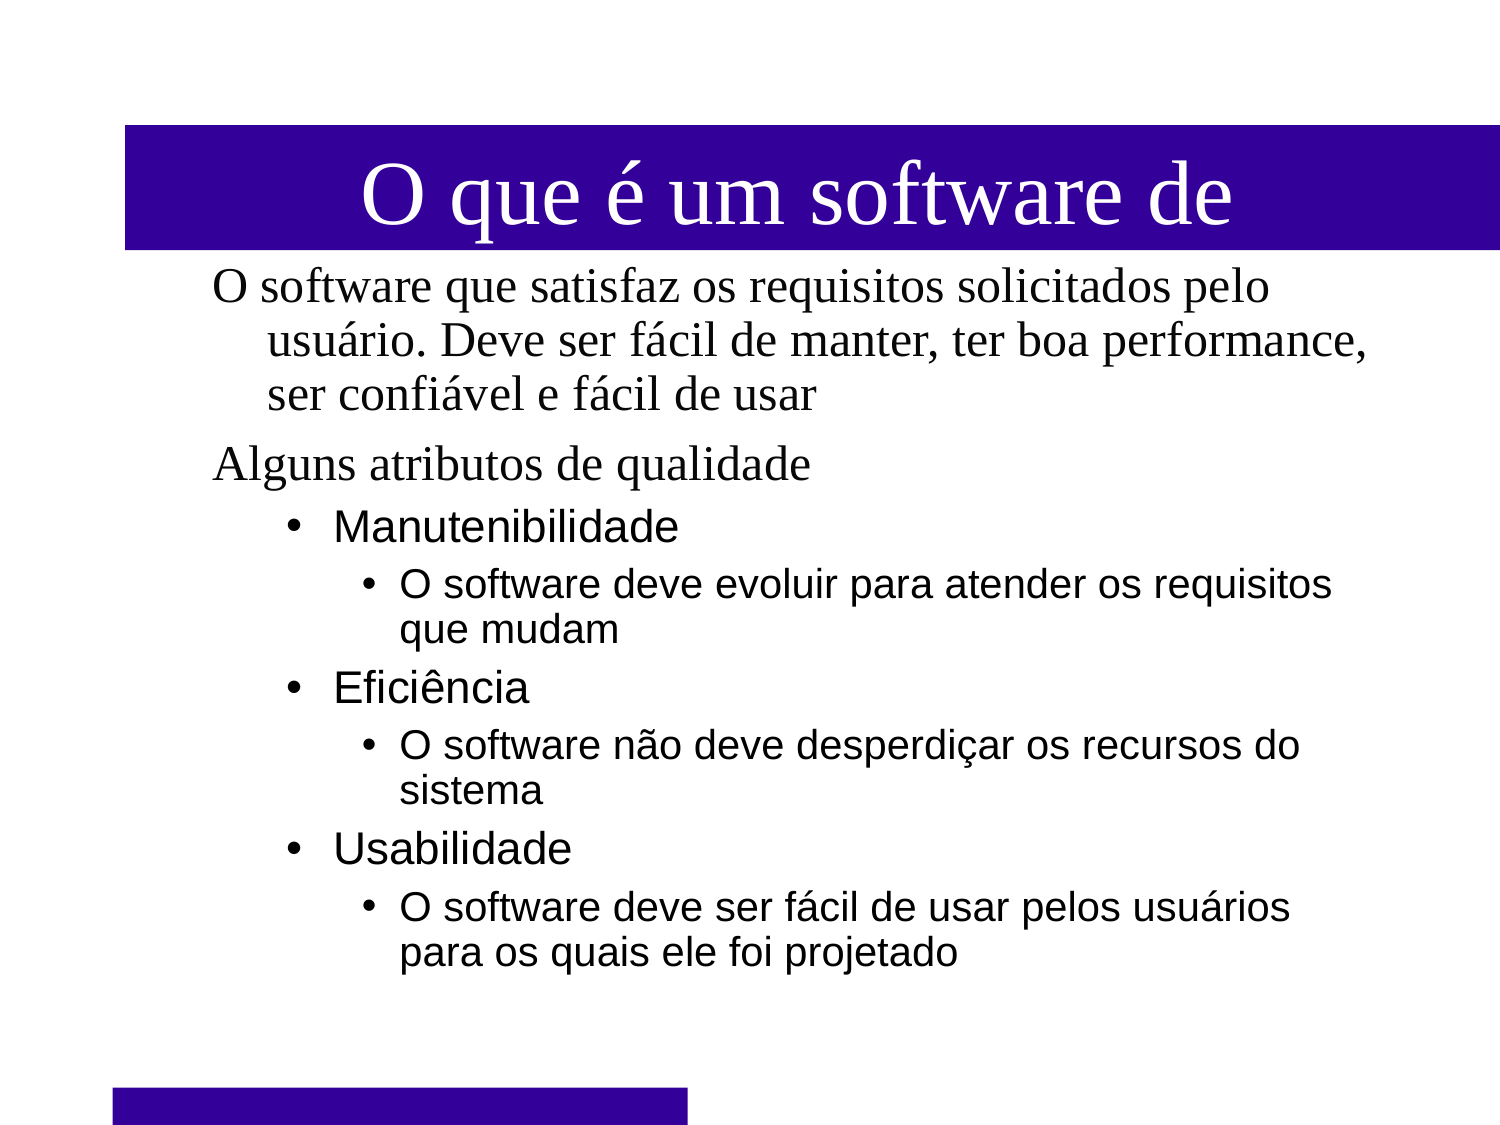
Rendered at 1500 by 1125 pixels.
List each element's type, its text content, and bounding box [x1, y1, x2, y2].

text_box O que é um software de qualidade? [135, 125, 1461, 472]
text_box O software que satisfaz os requisitos solicitados pelo usuário. Deve ser fácil de manter, ter boa performance, ser confiável e fácil de usar Alguns atributos de qualidade Manutenibilidade O software deve evoluir para atender os requisitos que mudam Eficiência O software não deve desperdiçar os recursos do sistema Usabilidade O software deve ser fácil de usar pelos usuários para os quais ele foi projetado [196, 250, 1394, 984]
